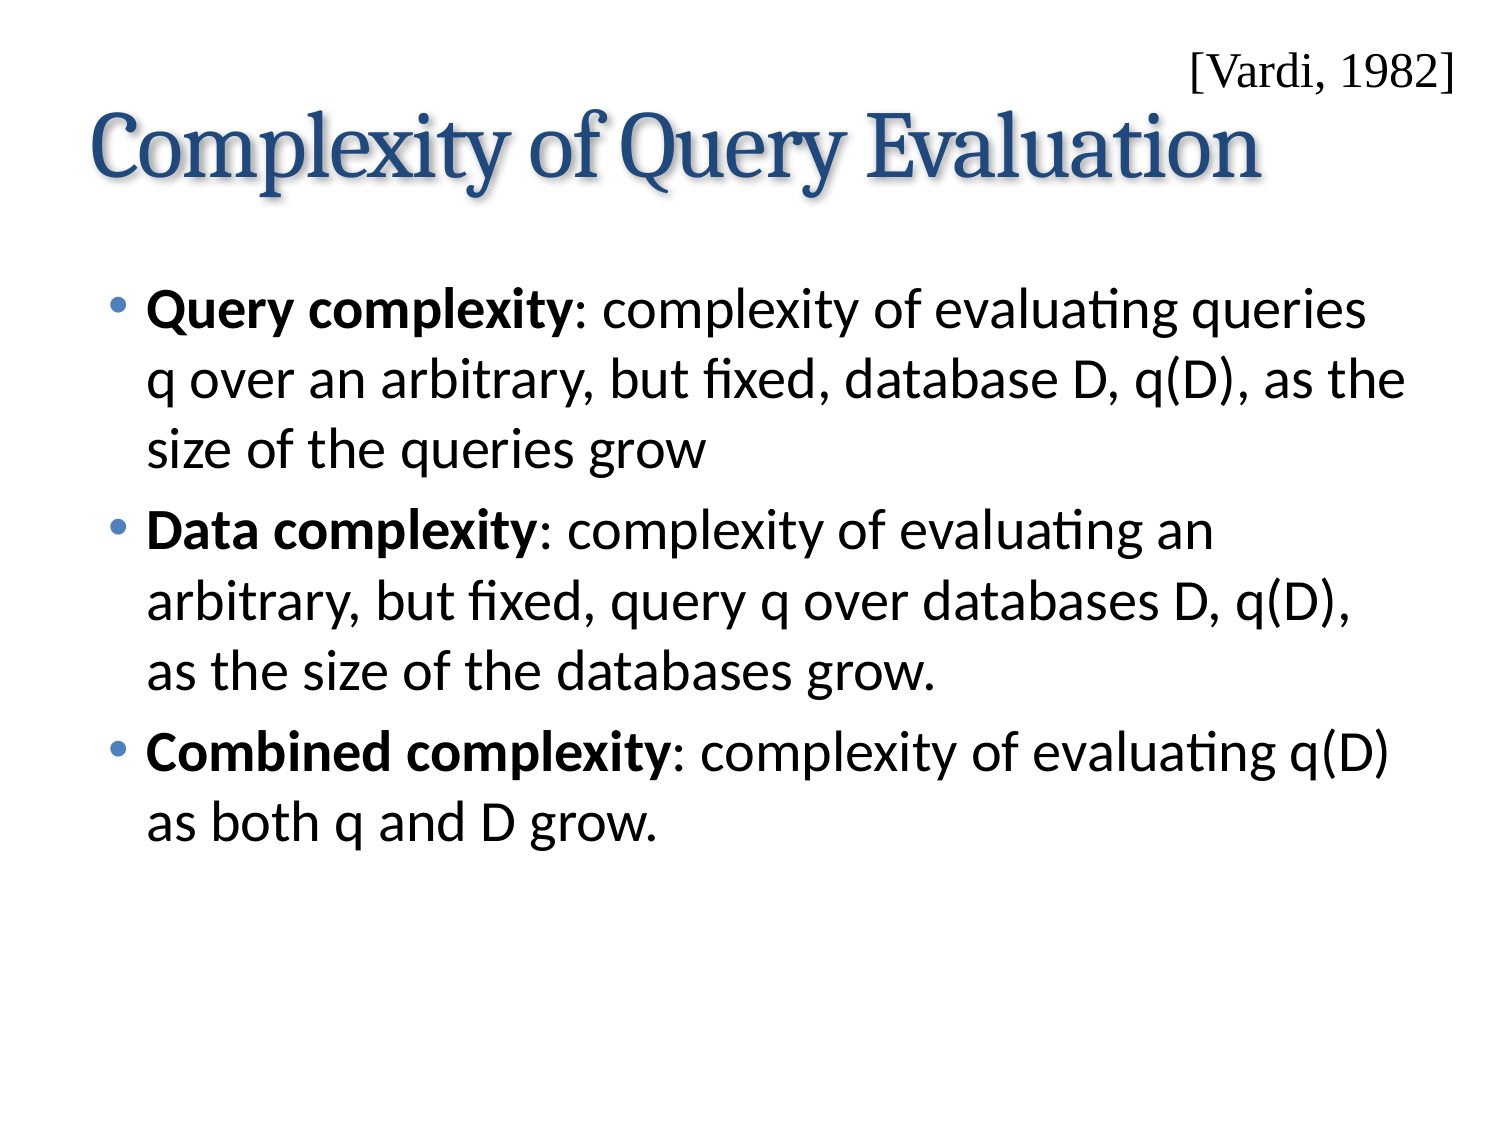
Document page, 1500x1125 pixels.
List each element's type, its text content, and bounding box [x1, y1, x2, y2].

text_box [Vardi, 1982] [1174, 29, 1471, 105]
title Complexity of Query Evaluation [75, 45, 1427, 233]
list Query complexity: complexity of evaluating queries q over an arbitrary, but fixed, database D, q(D), as the size of the queries grow Data complexity: complexity of evaluating an arbitrary, but fixed, query q over databases D, q(D), as the size of the databases grow. Combined complexity: complexity of evaluating q(D) as both q and D grow. [74, 262, 1426, 1051]
